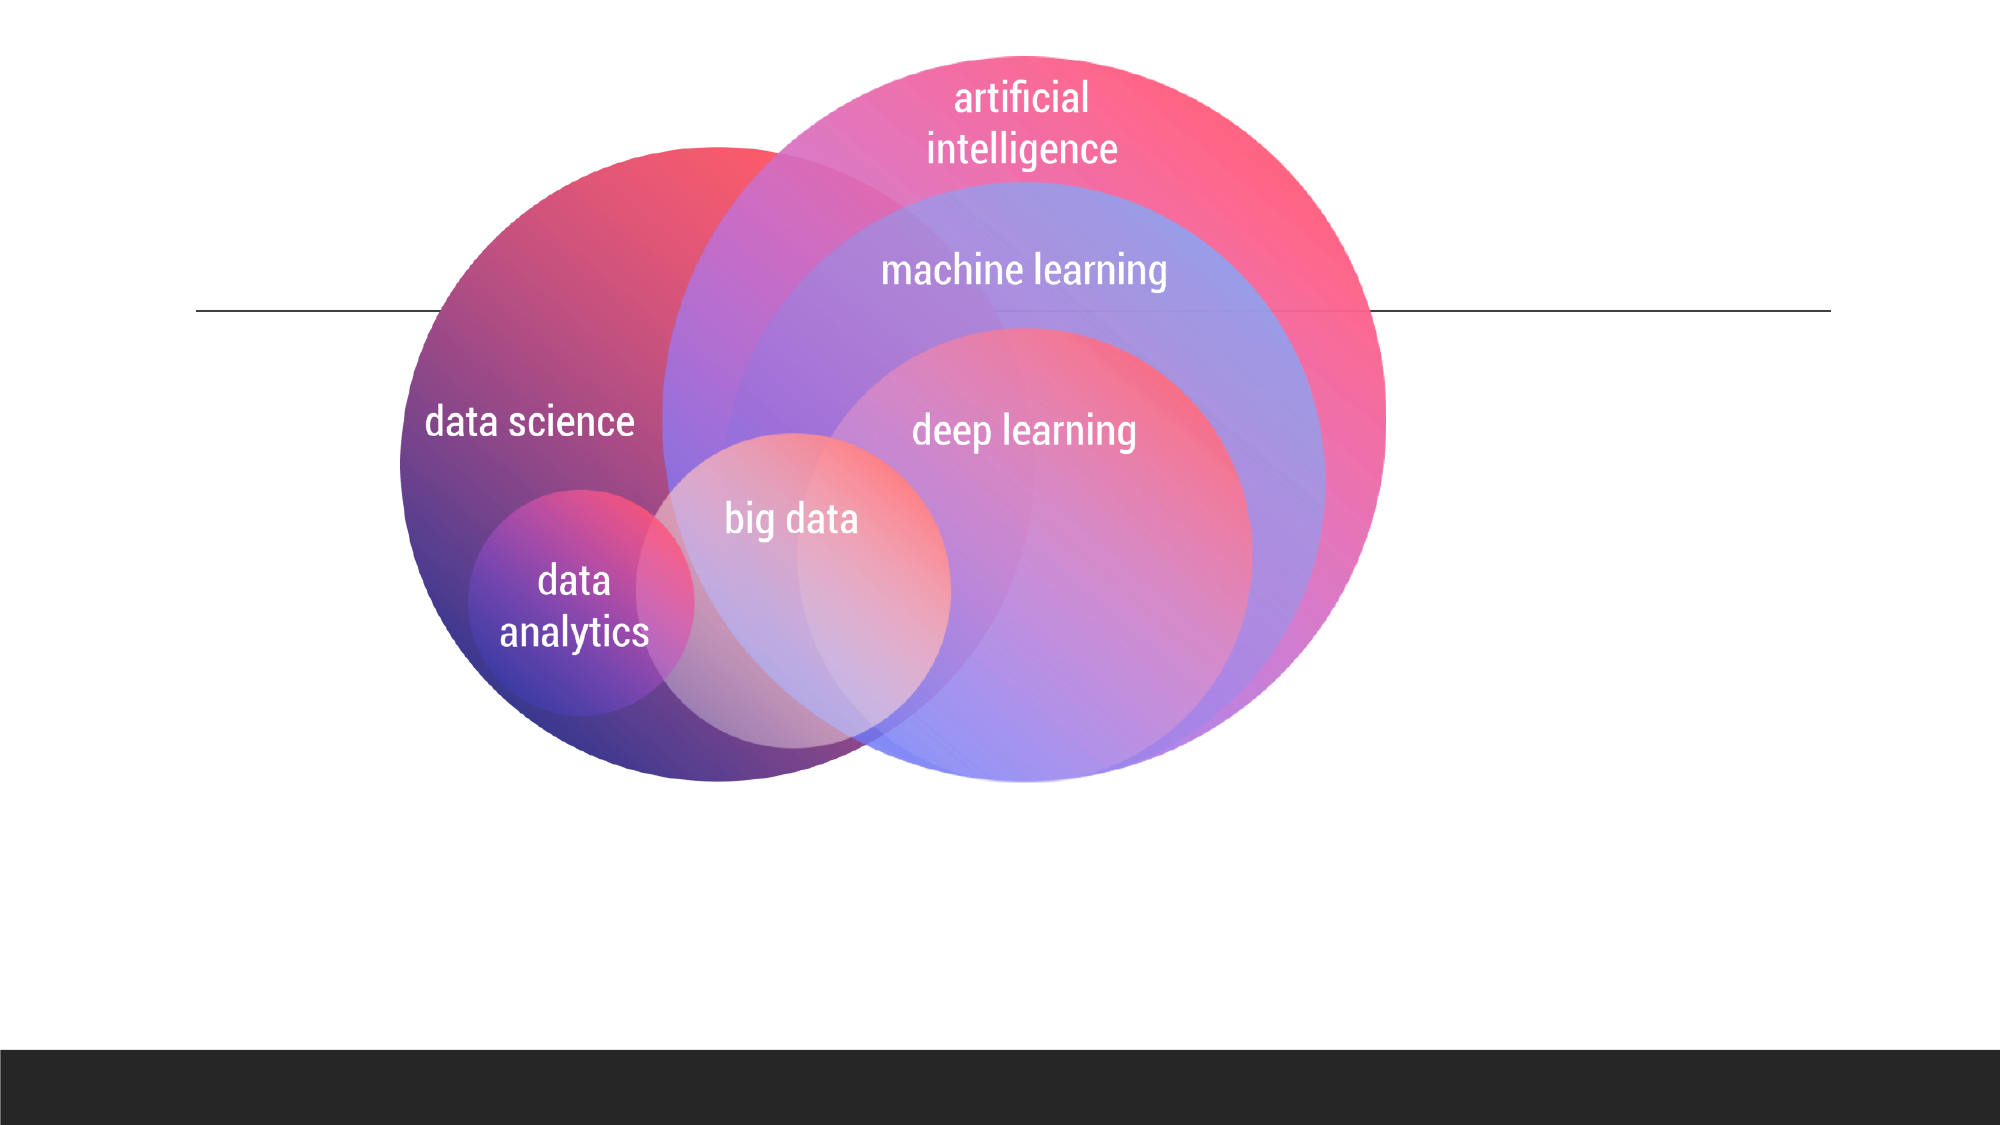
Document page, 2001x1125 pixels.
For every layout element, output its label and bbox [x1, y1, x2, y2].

picture [399, 56, 1386, 784]
